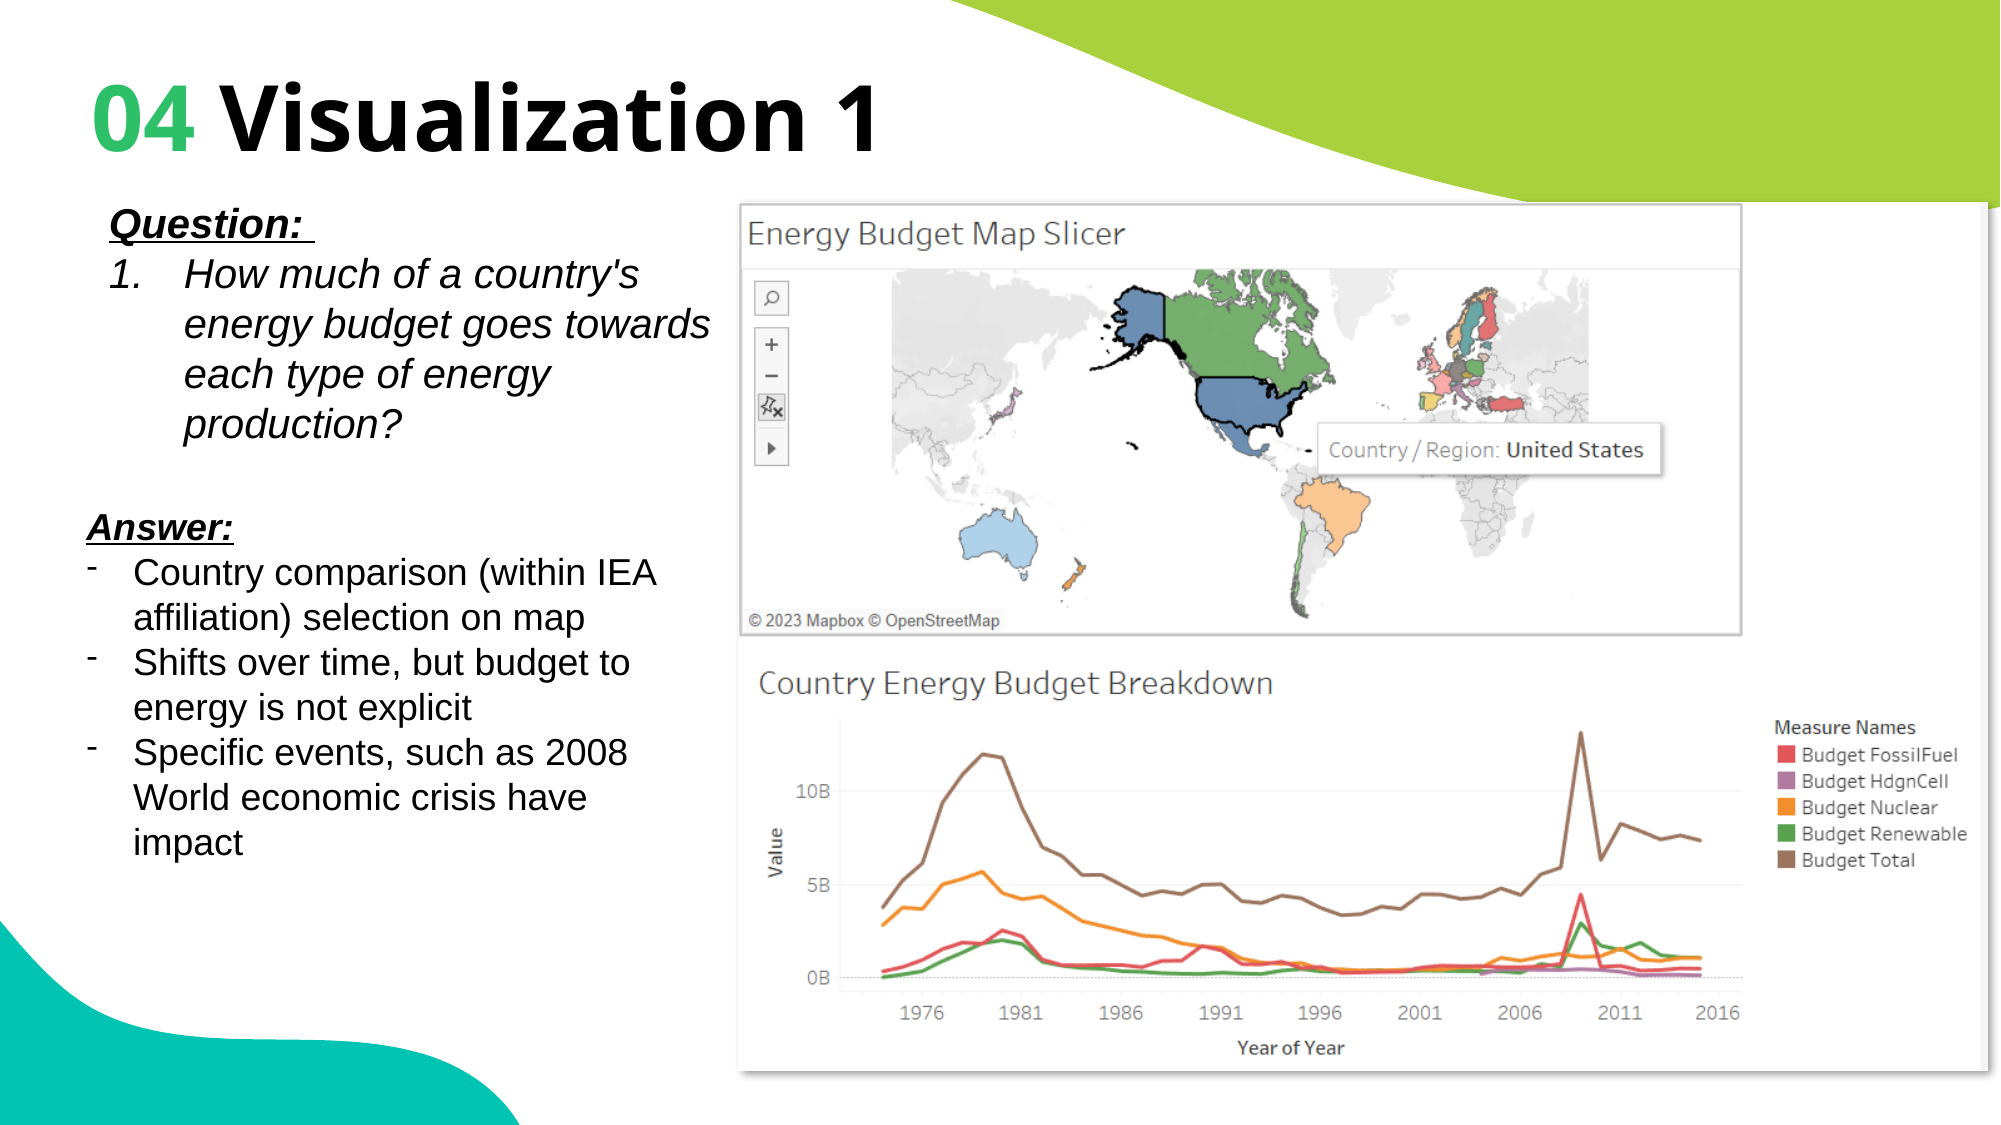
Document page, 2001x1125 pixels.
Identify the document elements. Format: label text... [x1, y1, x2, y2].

picture [738, 202, 1989, 1071]
text_box Answer: Country comparison (within IEA affiliation) selection on map Shifts over time, but budget to energy is not explicit Specific events, such as 2008 World economic crisis have impact [71, 495, 714, 871]
text_box Question: How much of a country's energy budget goes towards each type of energy production? [94, 189, 779, 455]
text_box [950, 0, 2000, 208]
title 04 Visualization 1 [71, 60, 1756, 170]
